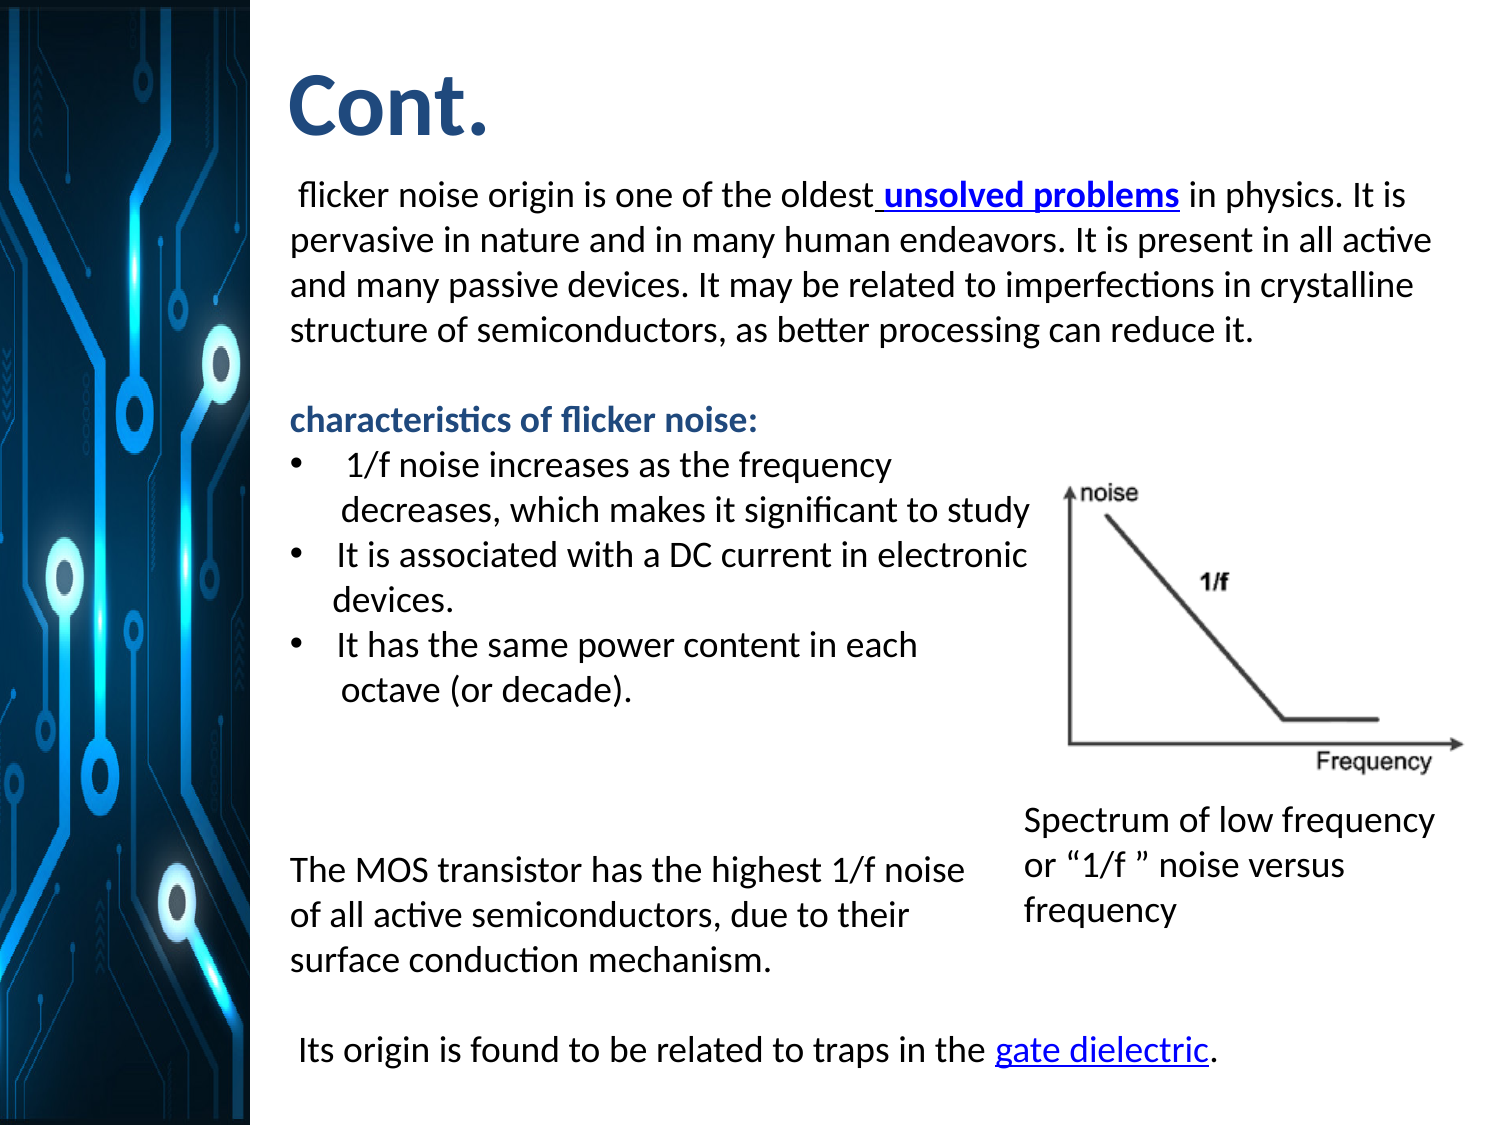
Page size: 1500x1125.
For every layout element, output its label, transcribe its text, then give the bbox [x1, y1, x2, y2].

text_box Spectrum of low frequency or “1/f ” noise versus frequency [1009, 787, 1488, 938]
picture [1062, 474, 1466, 780]
text_box flicker noise origin is one of the oldest unsolved problems in physics. It is pervasive in nature and in many human endeavors. It is present in all active and many passive devices. It may be related to imperfections in crystalline structure of semiconductors, as better processing can reduce it. characteristics of flicker noise: 1/f noise increases as the frequency decreases, which makes it significant to study It is associated with a DC current in electronic devices. It has the same power content in each octave (or decade). The MOS transistor has the highest 1/f noise of all active semiconductors, due to their surface conduction mechanism. Its origin is found to be related to traps in the gate dielectric. [274, 162, 1463, 1078]
picture [0, 0, 251, 1125]
title Cont. [254, 4, 1075, 193]
